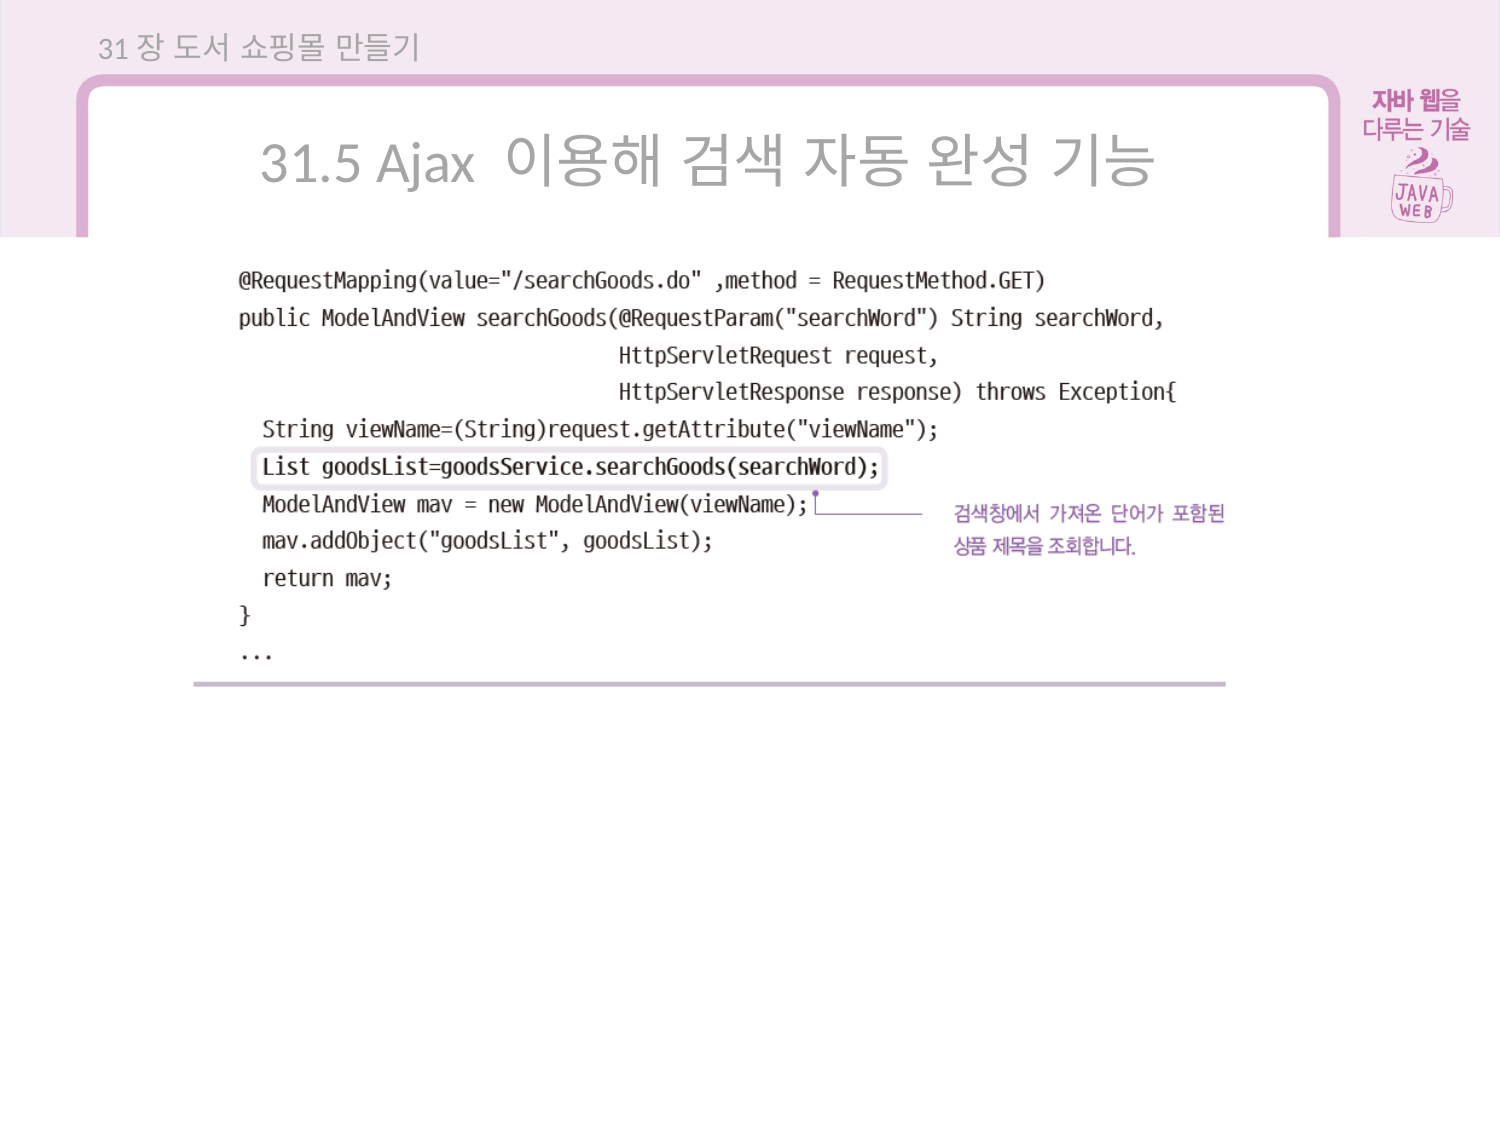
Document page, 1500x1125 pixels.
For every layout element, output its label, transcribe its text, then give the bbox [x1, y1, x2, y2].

text_box 31.5 Ajax 이용해 검색 자동 완성 기능 [96, 117, 1321, 202]
text_box 31장 도서 쇼핑몰 만들기 [82, 0, 1133, 74]
picture [0, 0, 1500, 1125]
